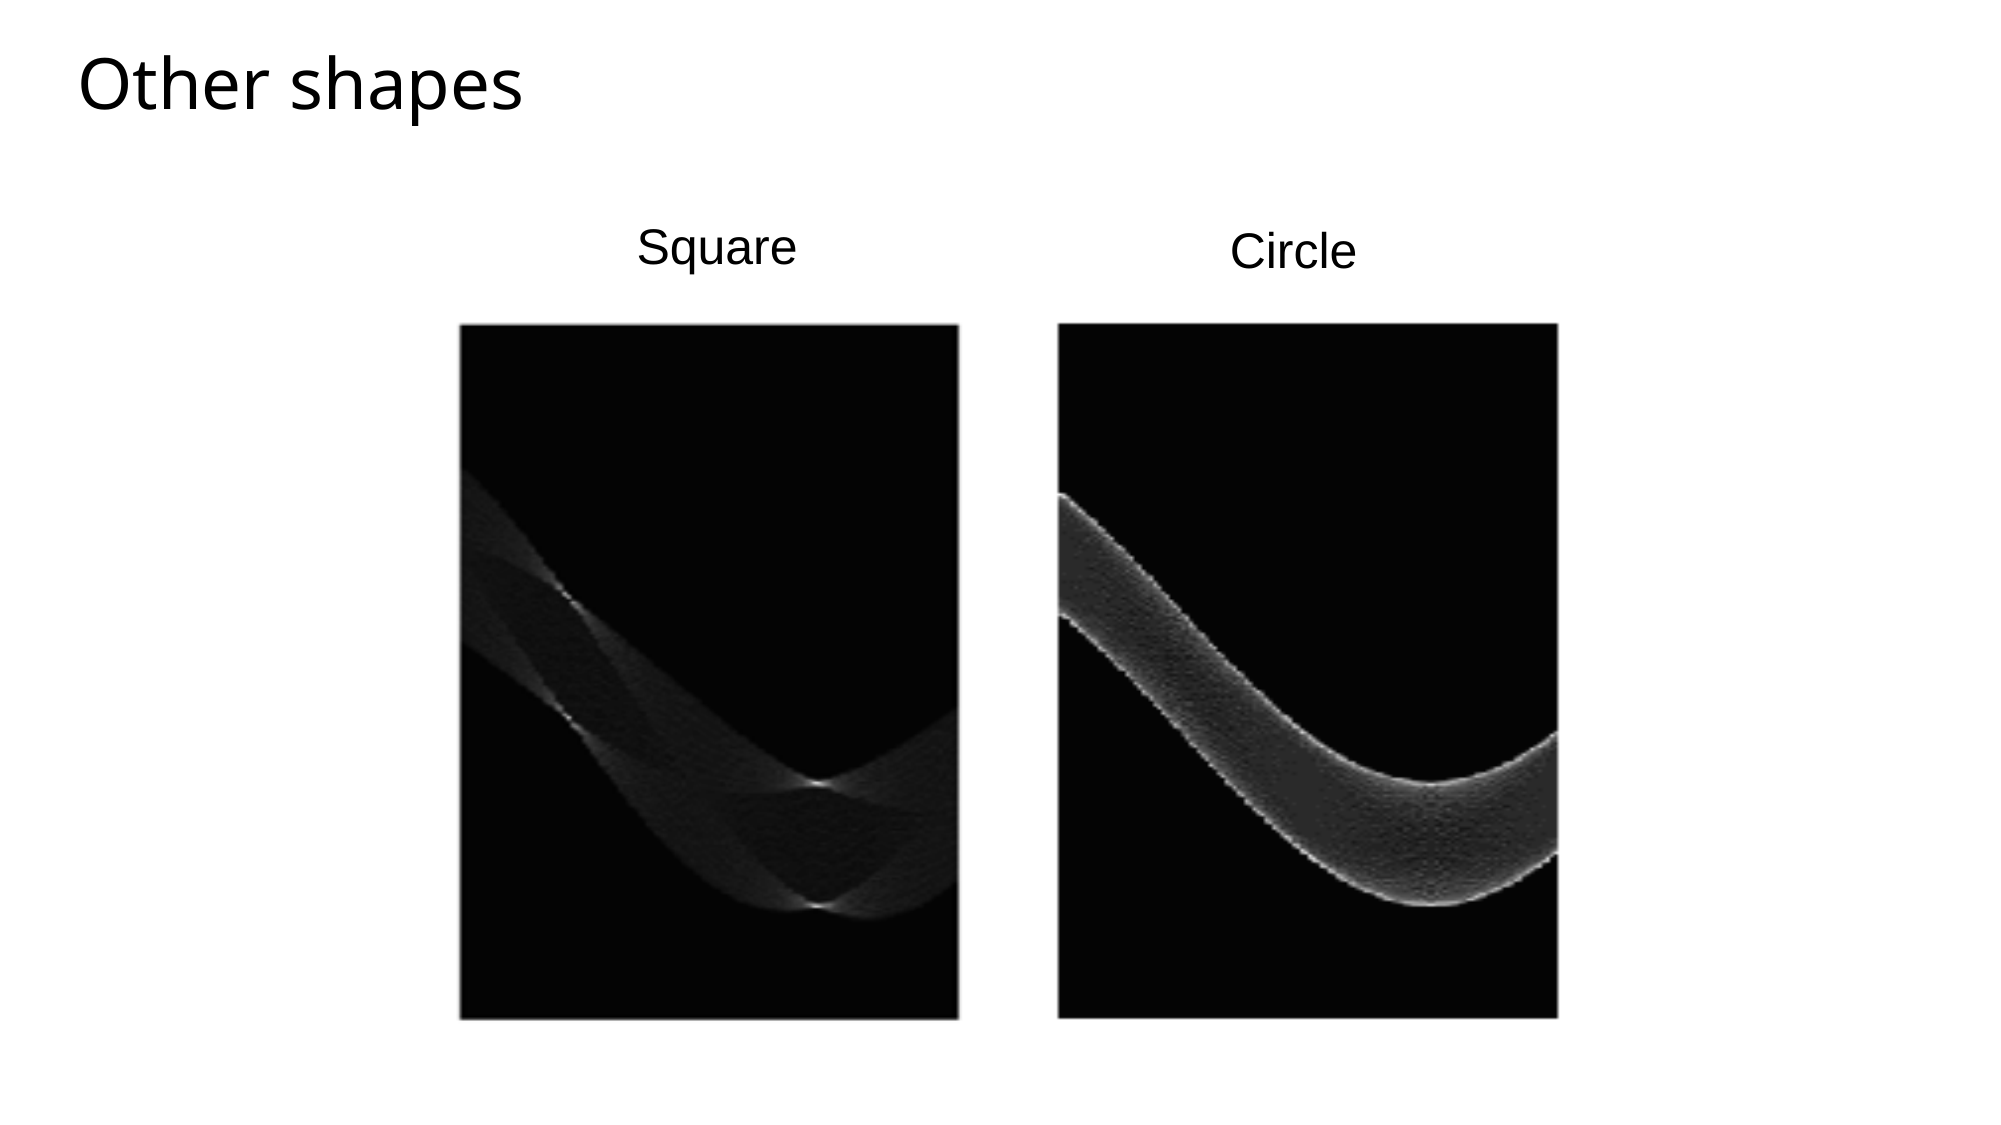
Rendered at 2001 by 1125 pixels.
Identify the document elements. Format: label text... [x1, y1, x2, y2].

picture [1024, 297, 1595, 1055]
picture [424, 298, 995, 1056]
title Other shapes [62, 12, 1951, 151]
text_box Circle [1214, 211, 1387, 286]
text_box Square [621, 207, 827, 283]
